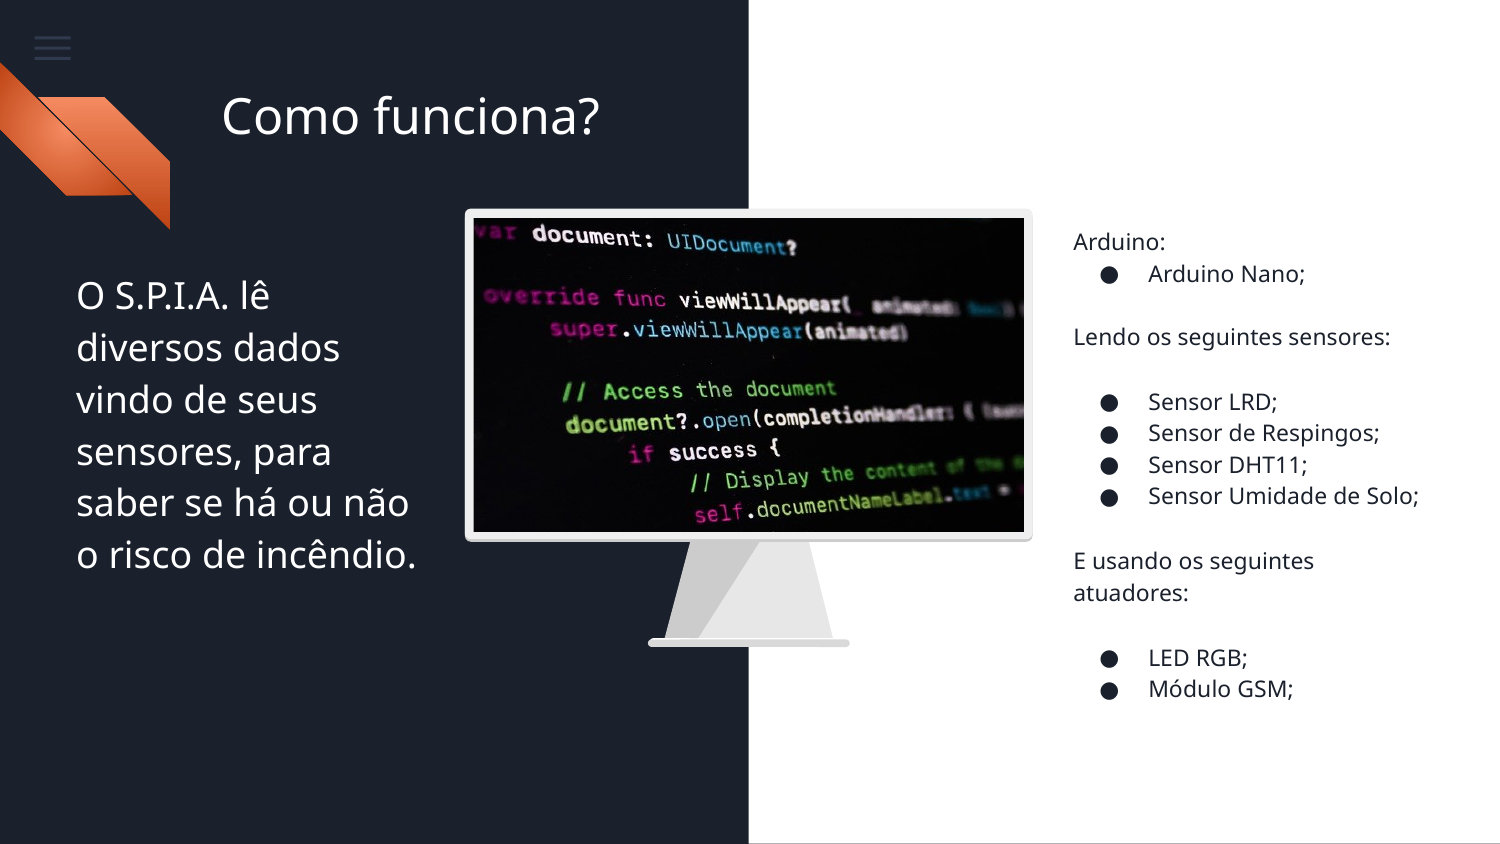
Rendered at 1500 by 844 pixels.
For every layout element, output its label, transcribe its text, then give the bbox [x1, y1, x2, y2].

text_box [464, 208, 1033, 648]
title O S.P.I.A. lê diversos dados vindo de seus sensores, para saber se há ou não o risco de incêndio. [61, 250, 440, 546]
picture [473, 217, 1025, 532]
list Arduino: Arduino Nano; Lendo os seguintes sensores: Sensor LRD; Sensor de Respingos; Sensor DHT11; Sensor Umidade de Solo; E usando os seguintes atuadores: LED RGB; Módulo GSM; [1058, 208, 1437, 694]
title Como funciona? [206, 69, 700, 154]
